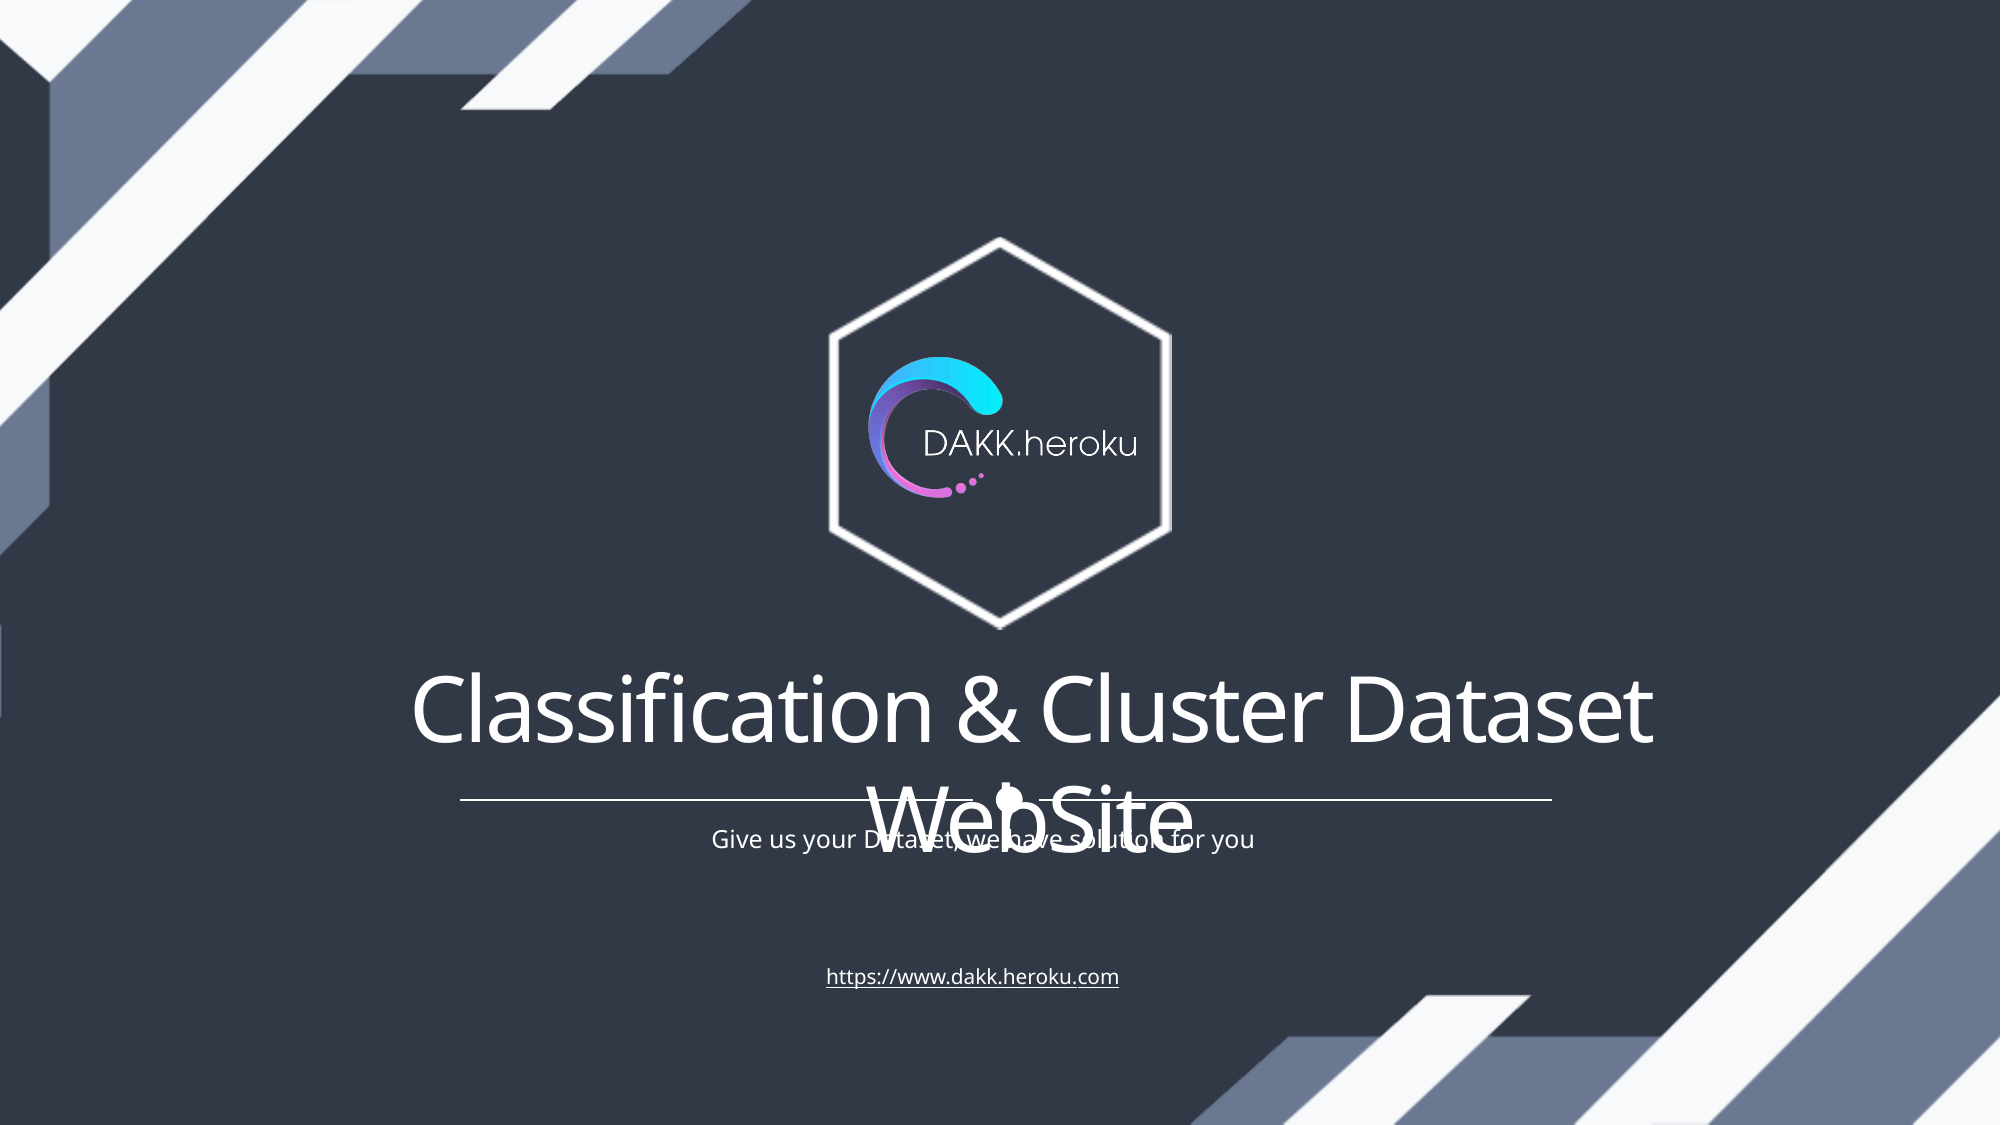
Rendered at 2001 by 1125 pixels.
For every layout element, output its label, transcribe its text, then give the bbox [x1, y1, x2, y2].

text_box [995, 786, 1023, 814]
text_box Classification & Cluster Dataset WebSite [235, 643, 1828, 879]
picture [828, 234, 2000, 1125]
text_box Give us your Dataset, we have solution for you [482, 816, 1485, 862]
text_box https://www.dakk.heroku.com [546, 956, 1399, 1000]
picture [0, 0, 754, 765]
